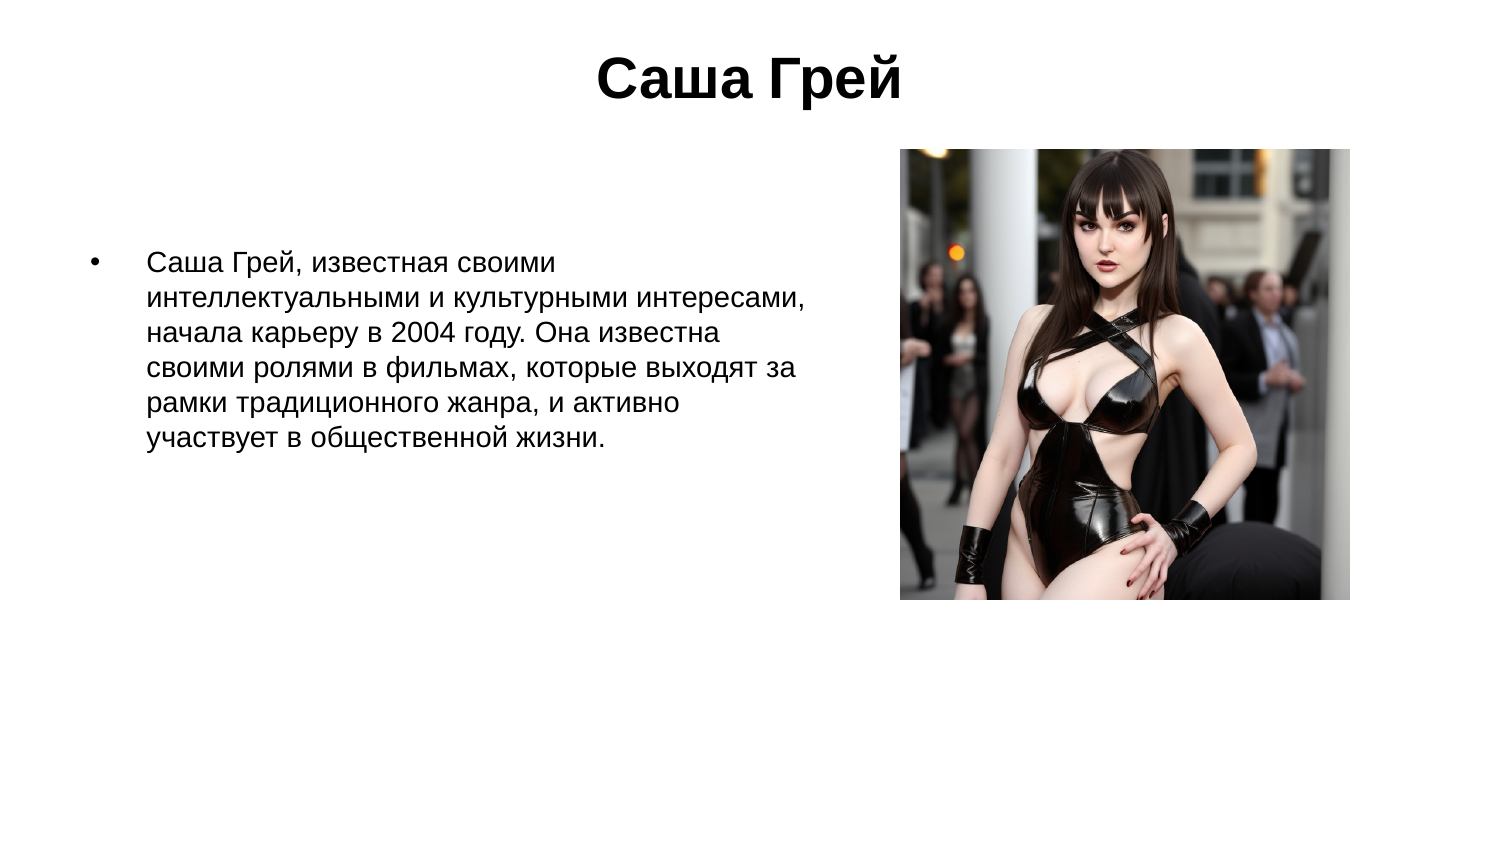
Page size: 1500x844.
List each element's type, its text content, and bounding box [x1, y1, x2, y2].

picture [899, 149, 1351, 601]
list Саша Грей, известная своими интеллектуальными и культурными интересами, начала карьеру в 2004 году. Она известна своими ролями в фильмах, которые выходят за рамки традиционного жанра, и активно участвует в общественной жизни. [75, 150, 825, 825]
